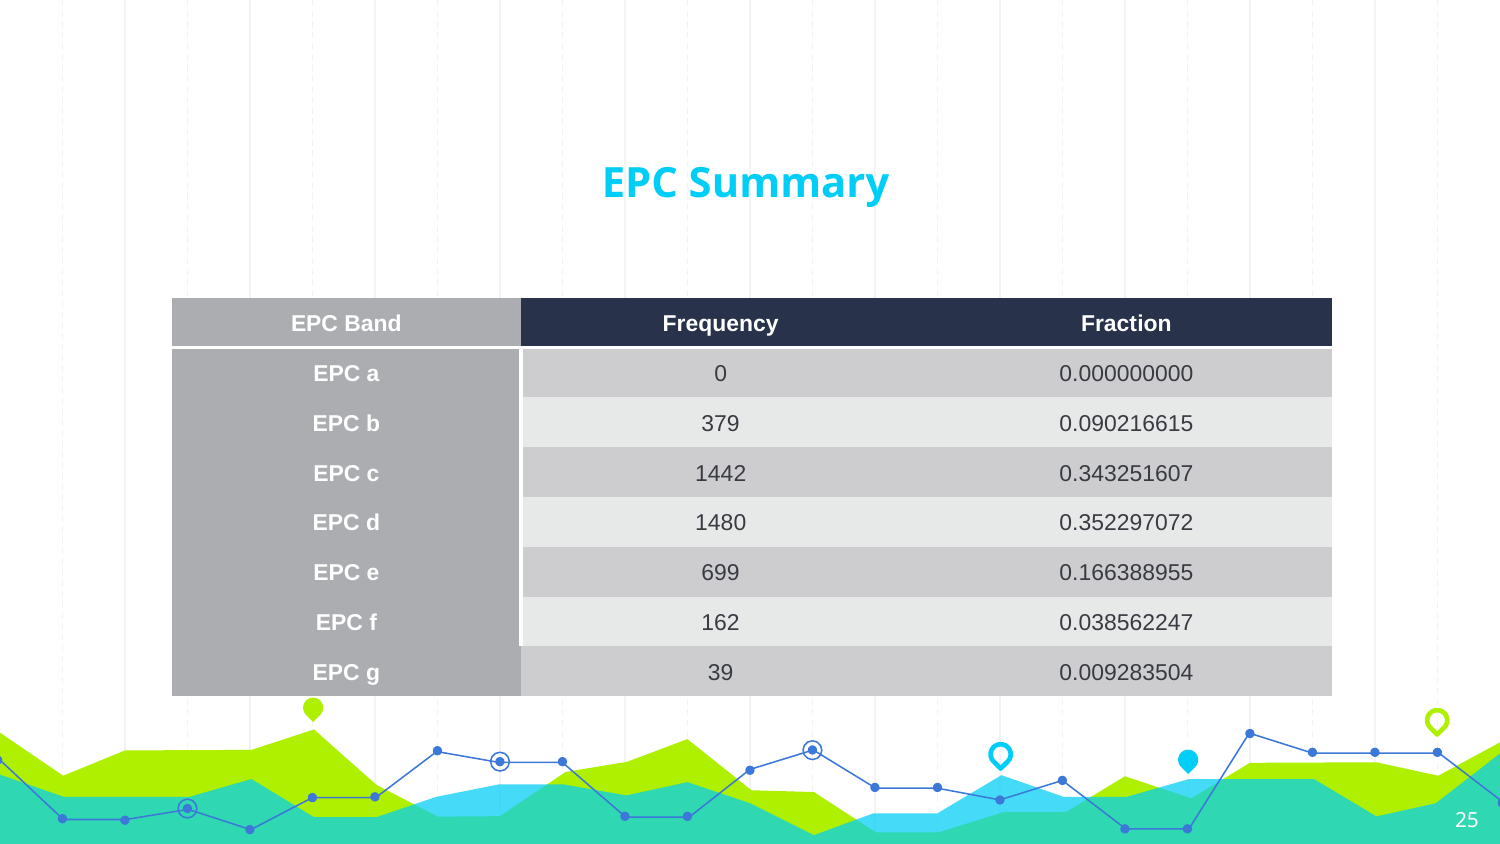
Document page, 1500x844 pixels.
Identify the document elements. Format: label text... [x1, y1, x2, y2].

table_cell EPC f [172, 597, 519, 646]
table_cell 0 [523, 349, 920, 397]
table_header EPC Band [172, 298, 521, 346]
table_cell EPC c [172, 447, 519, 497]
table_cell EPC b [172, 397, 519, 447]
table_cell 39 [521, 646, 920, 696]
table_header Frequency [521, 298, 920, 346]
table_cell 0.352297072 [920, 497, 1332, 547]
table_cell 1480 [523, 497, 920, 547]
table_cell 162 [523, 597, 920, 646]
table_cell 379 [523, 397, 920, 447]
table_header Fraction [920, 298, 1332, 346]
table_cell 0.000000000 [920, 349, 1332, 397]
title EPC Summary [171, 103, 1320, 222]
table_cell 699 [523, 547, 920, 597]
slide_number 25 [1403, 791, 1494, 844]
table_cell 0.038562247 [920, 597, 1332, 646]
table_cell EPC e [172, 547, 519, 597]
table_cell 0.166388955 [920, 547, 1332, 597]
table_cell 0.090216615 [920, 397, 1332, 447]
table_cell EPC g [172, 646, 521, 696]
table_cell 1442 [523, 447, 920, 497]
table_cell EPC d [172, 497, 519, 547]
table_cell 0.009283504 [920, 646, 1332, 696]
table_cell 0.343251607 [920, 447, 1332, 497]
table_cell EPC a [172, 349, 519, 397]
